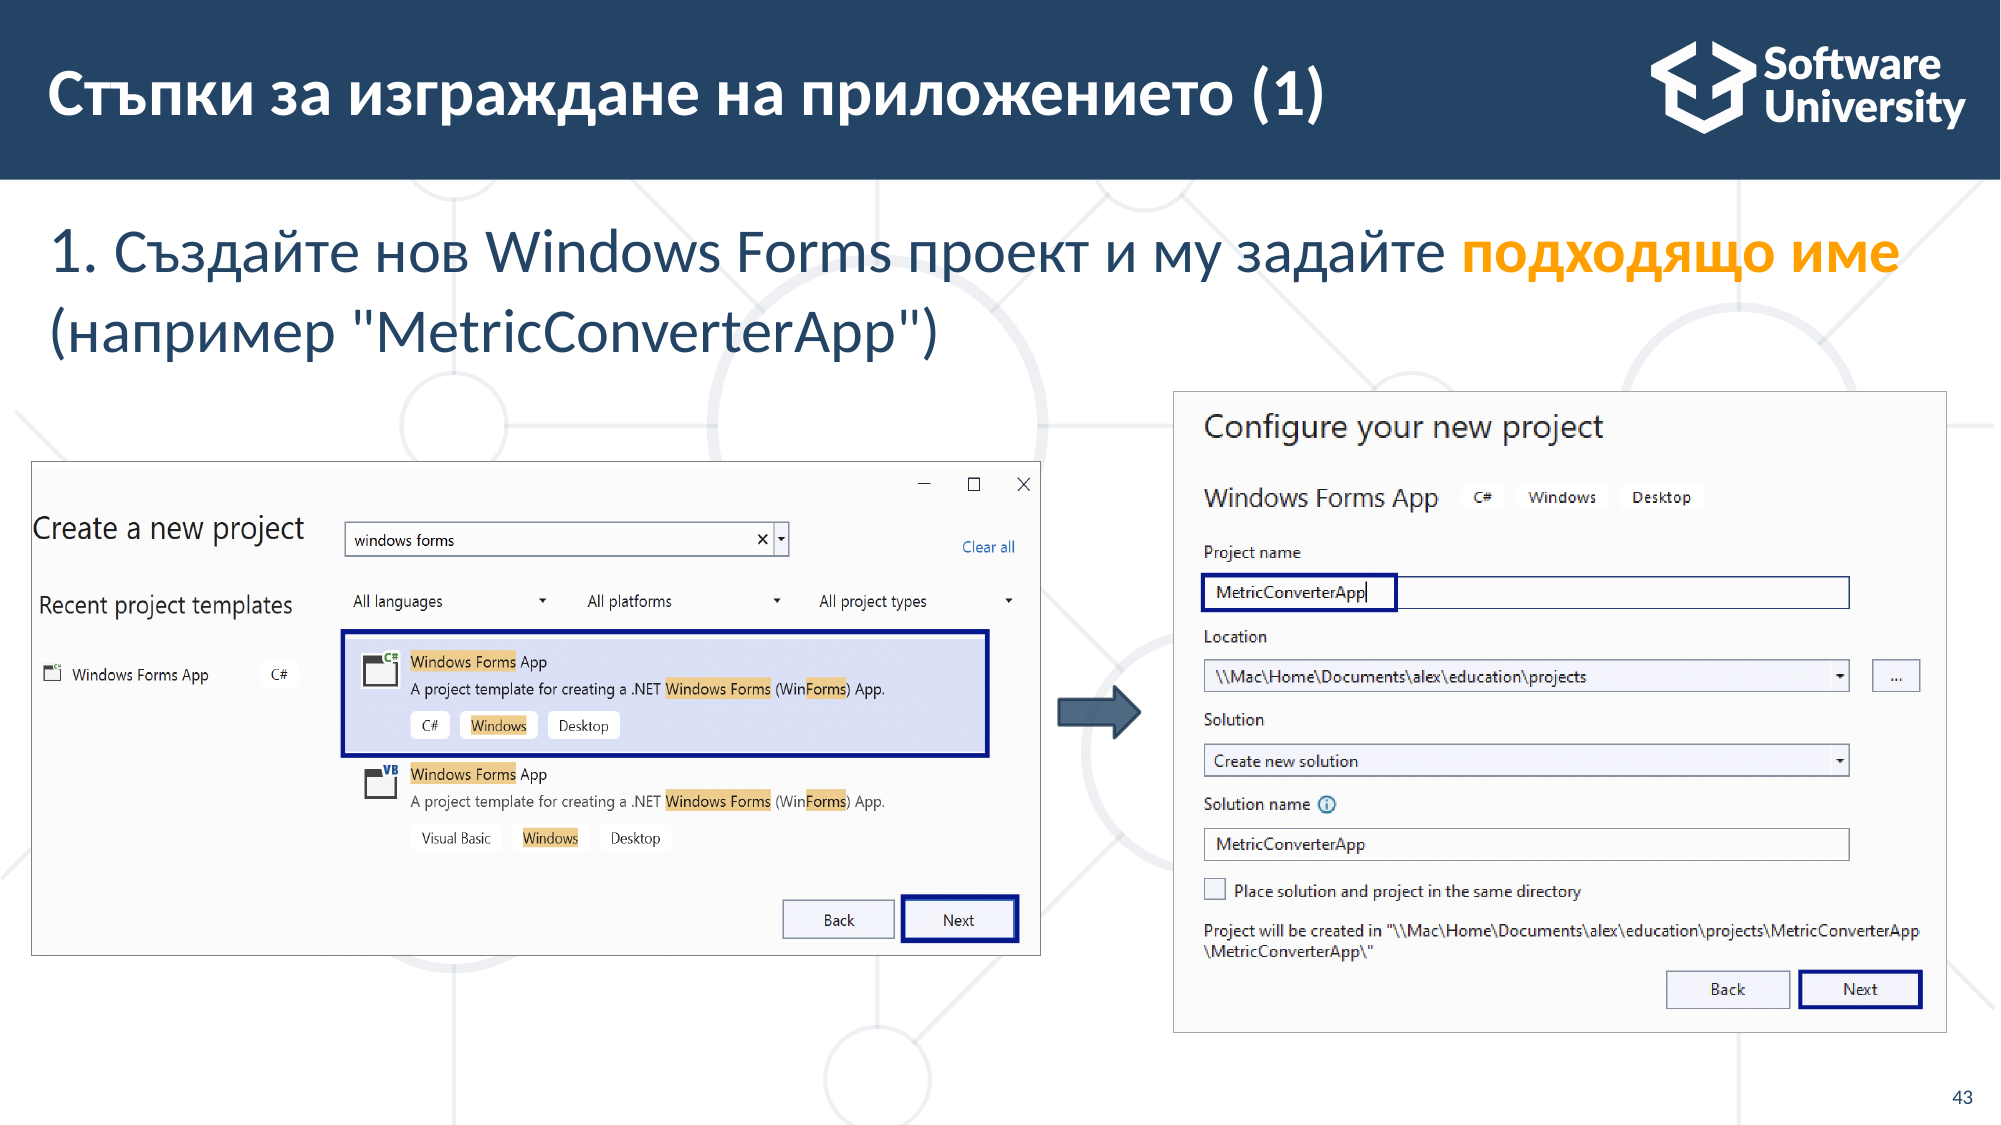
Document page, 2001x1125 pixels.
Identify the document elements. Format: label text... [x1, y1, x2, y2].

picture [1651, 41, 1966, 134]
list 1. Създайте нов Windows Forms проект и му задайте подходящо име (например "MetricConverterApp") [31, 196, 1970, 1104]
title Стъпки за изграждане на приложението (1) [31, 16, 1625, 162]
picture [1173, 391, 1947, 1033]
slide_number 43 [1927, 1067, 1989, 1117]
picture [30, 460, 1041, 957]
text_box [1056, 684, 1143, 741]
